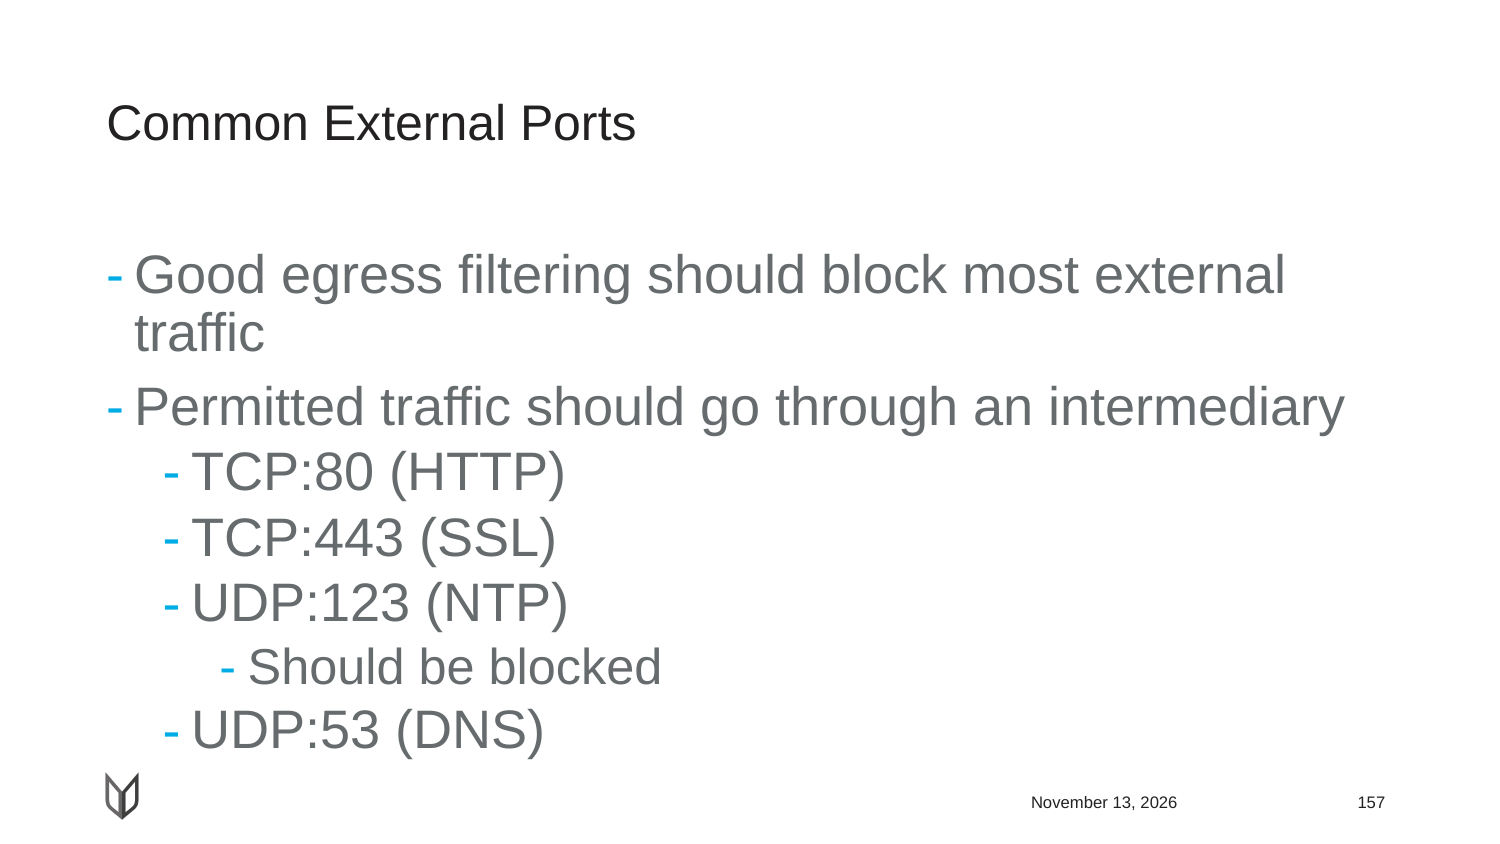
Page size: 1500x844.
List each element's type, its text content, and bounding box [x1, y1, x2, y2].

picture [105, 772, 139, 820]
title Common External Ports [106, 96, 1400, 220]
slide_number 157 [1324, 784, 1400, 815]
list Good egress filtering should block most external traffic Permitted traffic should go through an intermediary TCP:80 (HTTP) TCP:443 (SSL) UDP:123 (NTP) Should be blocked UDP:53 (DNS) [106, 246, 1400, 768]
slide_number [1016, 784, 1324, 815]
